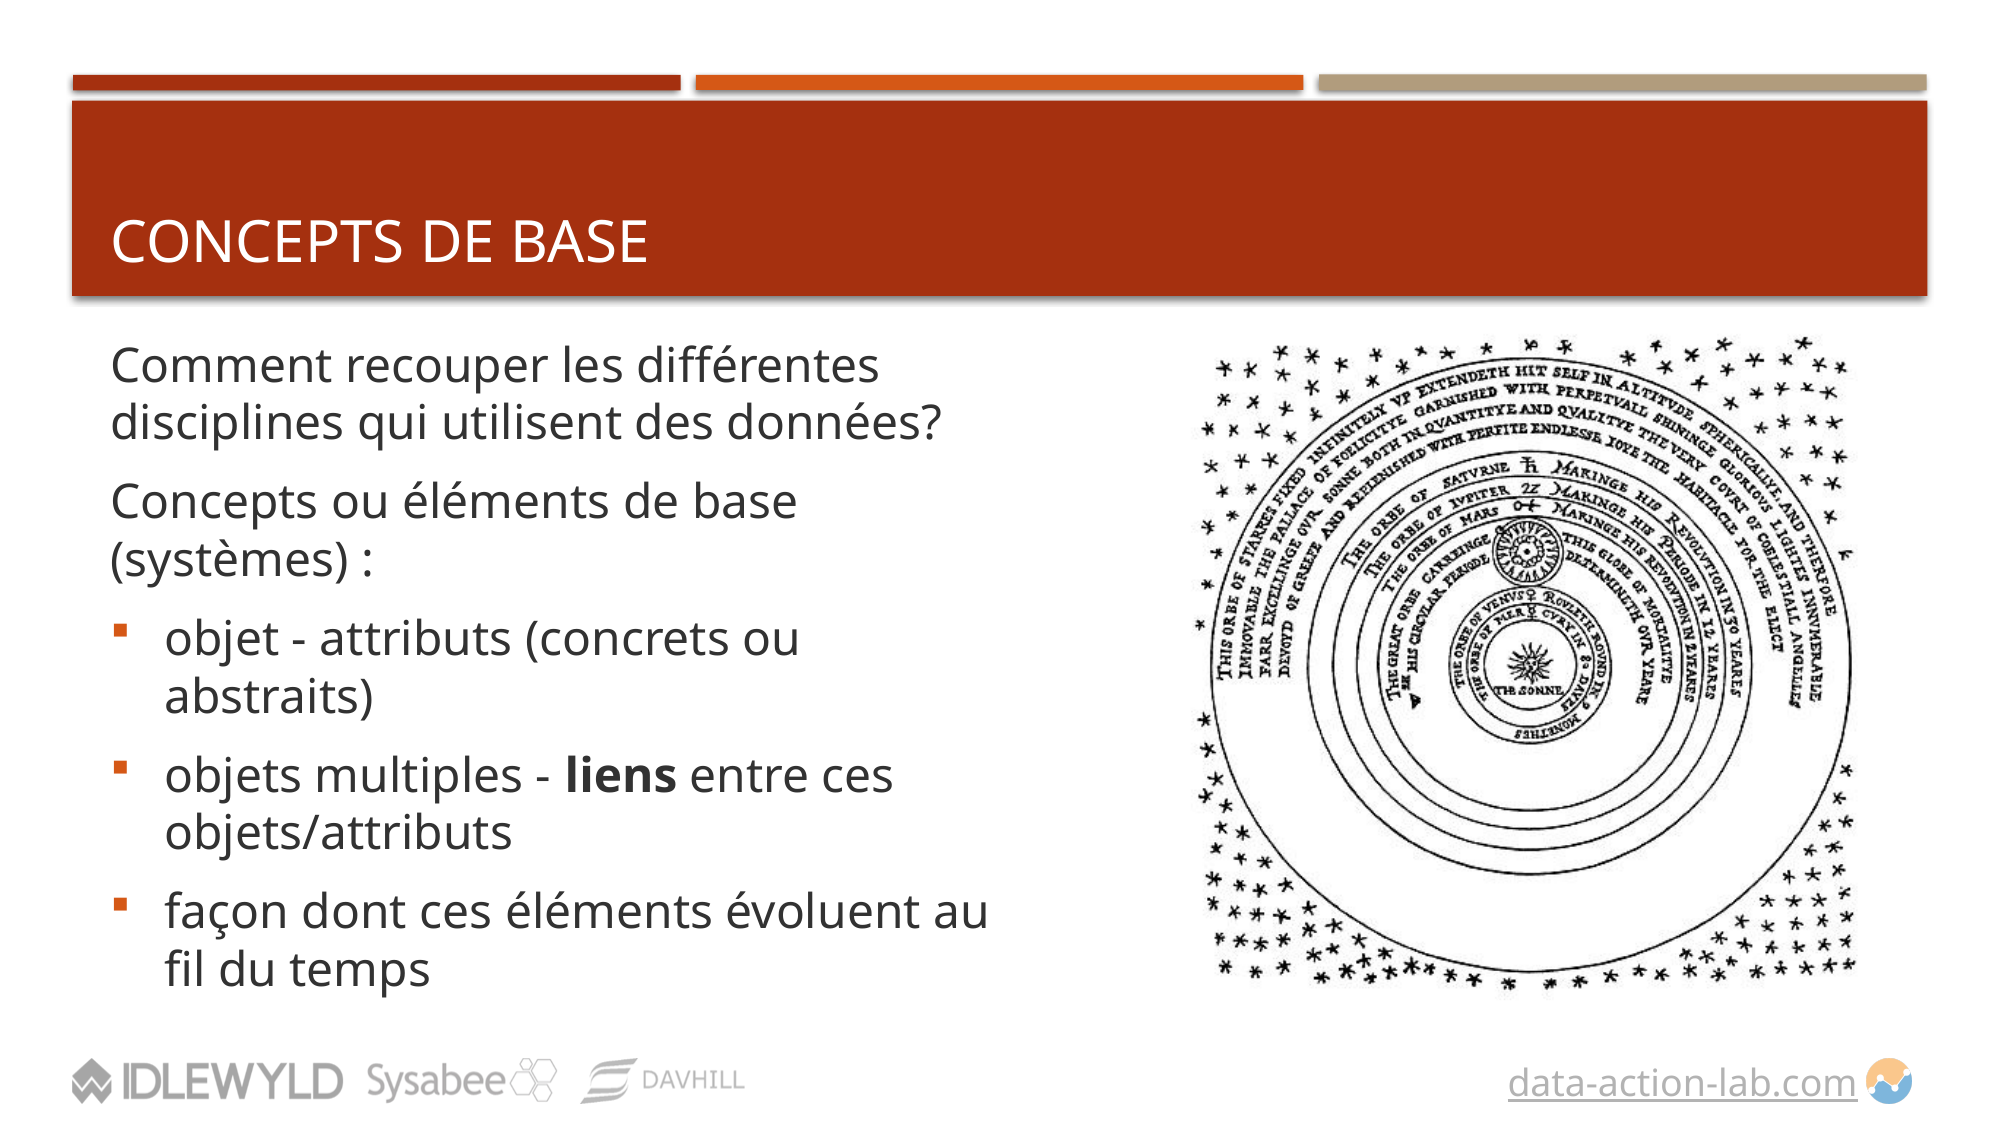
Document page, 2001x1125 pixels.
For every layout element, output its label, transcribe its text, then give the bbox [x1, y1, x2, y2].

picture [72, 1058, 745, 1104]
title Concepts de base [95, 115, 1905, 282]
list Comment recouper les différentes disciplines qui utilisent des données? Concepts ou éléments de base (systèmes) : objet - attributs (concrets ou abstraits) objets multiples - liens entre ces objets/attributs façon dont ces éléments évoluent au fil du temps [95, 325, 1013, 1005]
picture [1167, 310, 1888, 1010]
